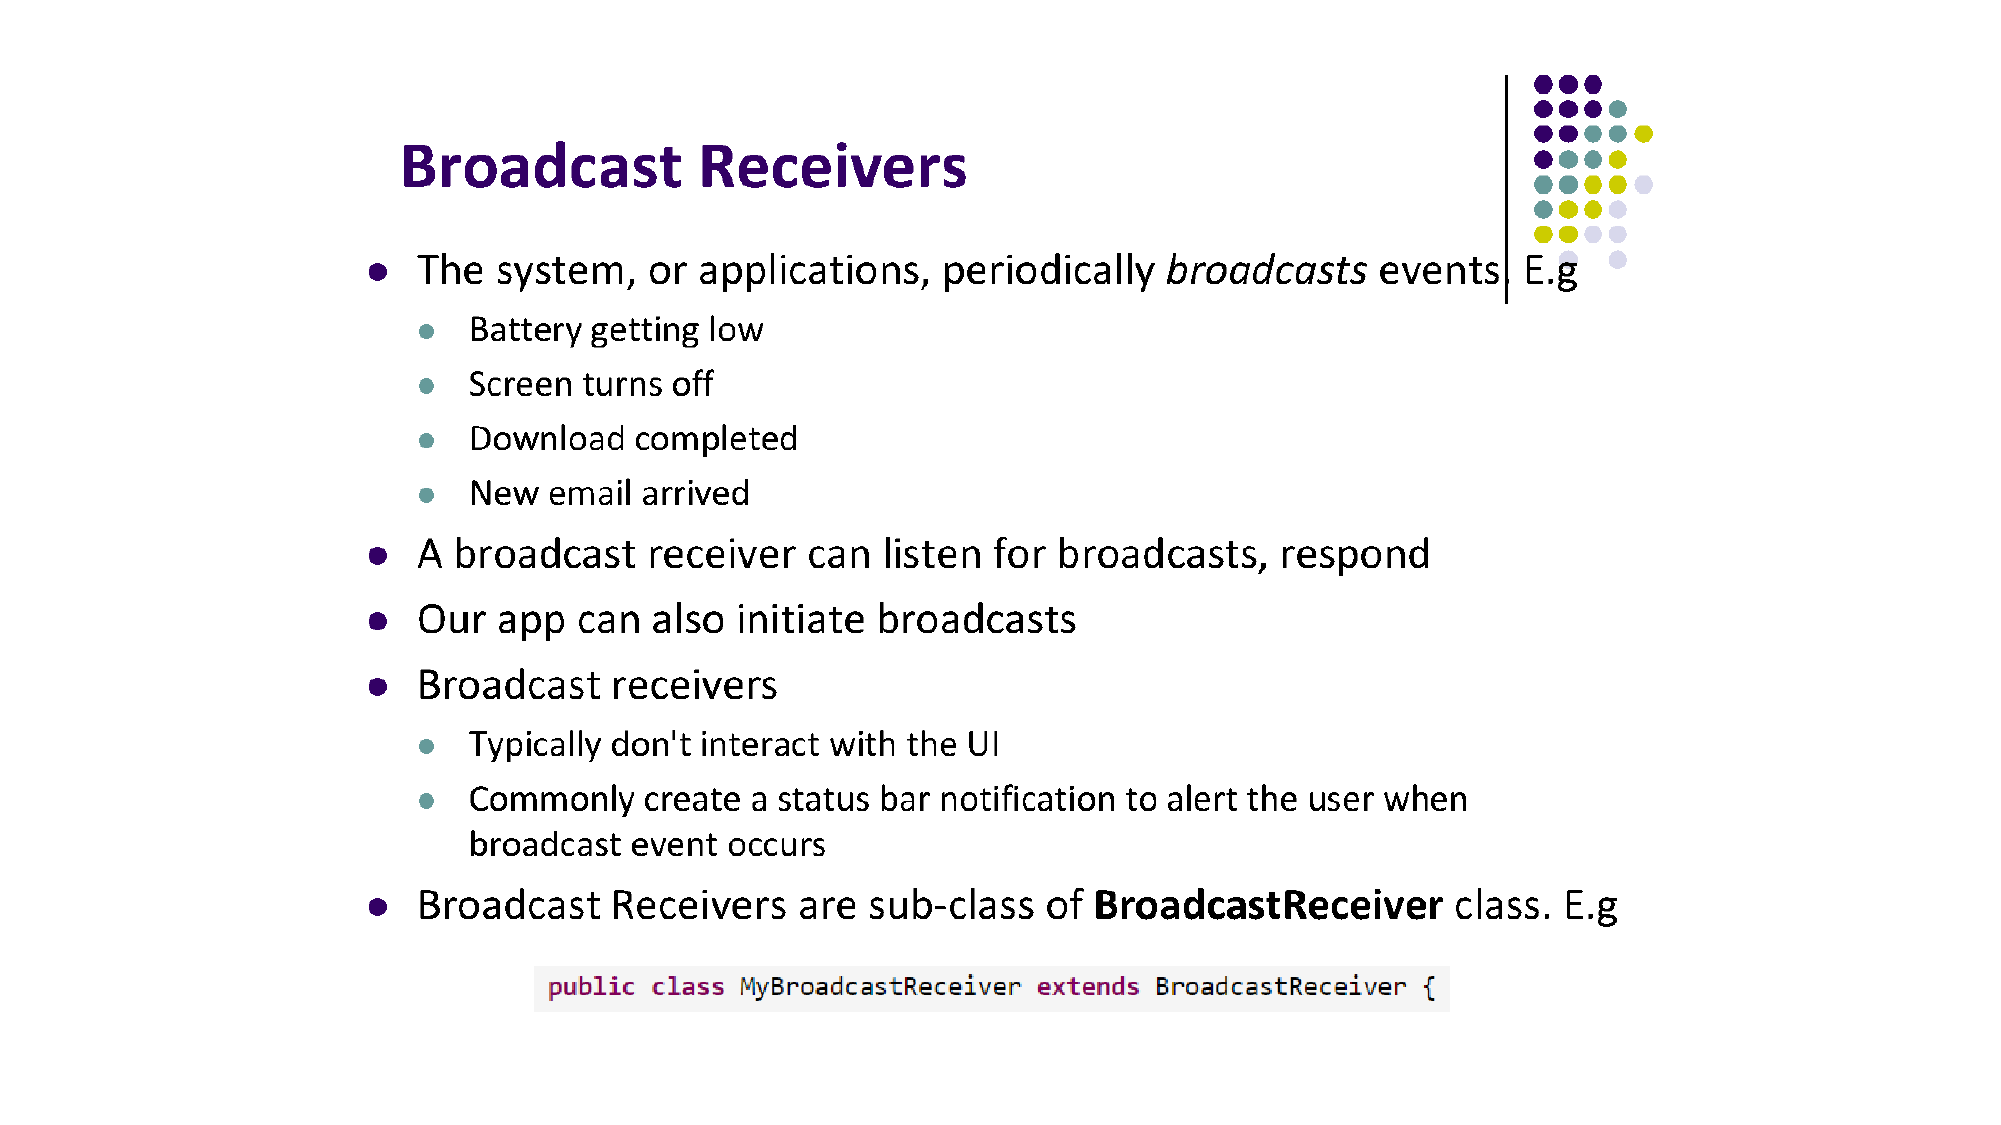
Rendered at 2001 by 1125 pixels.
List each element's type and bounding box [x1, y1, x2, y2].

picture [249, 0, 1750, 1125]
